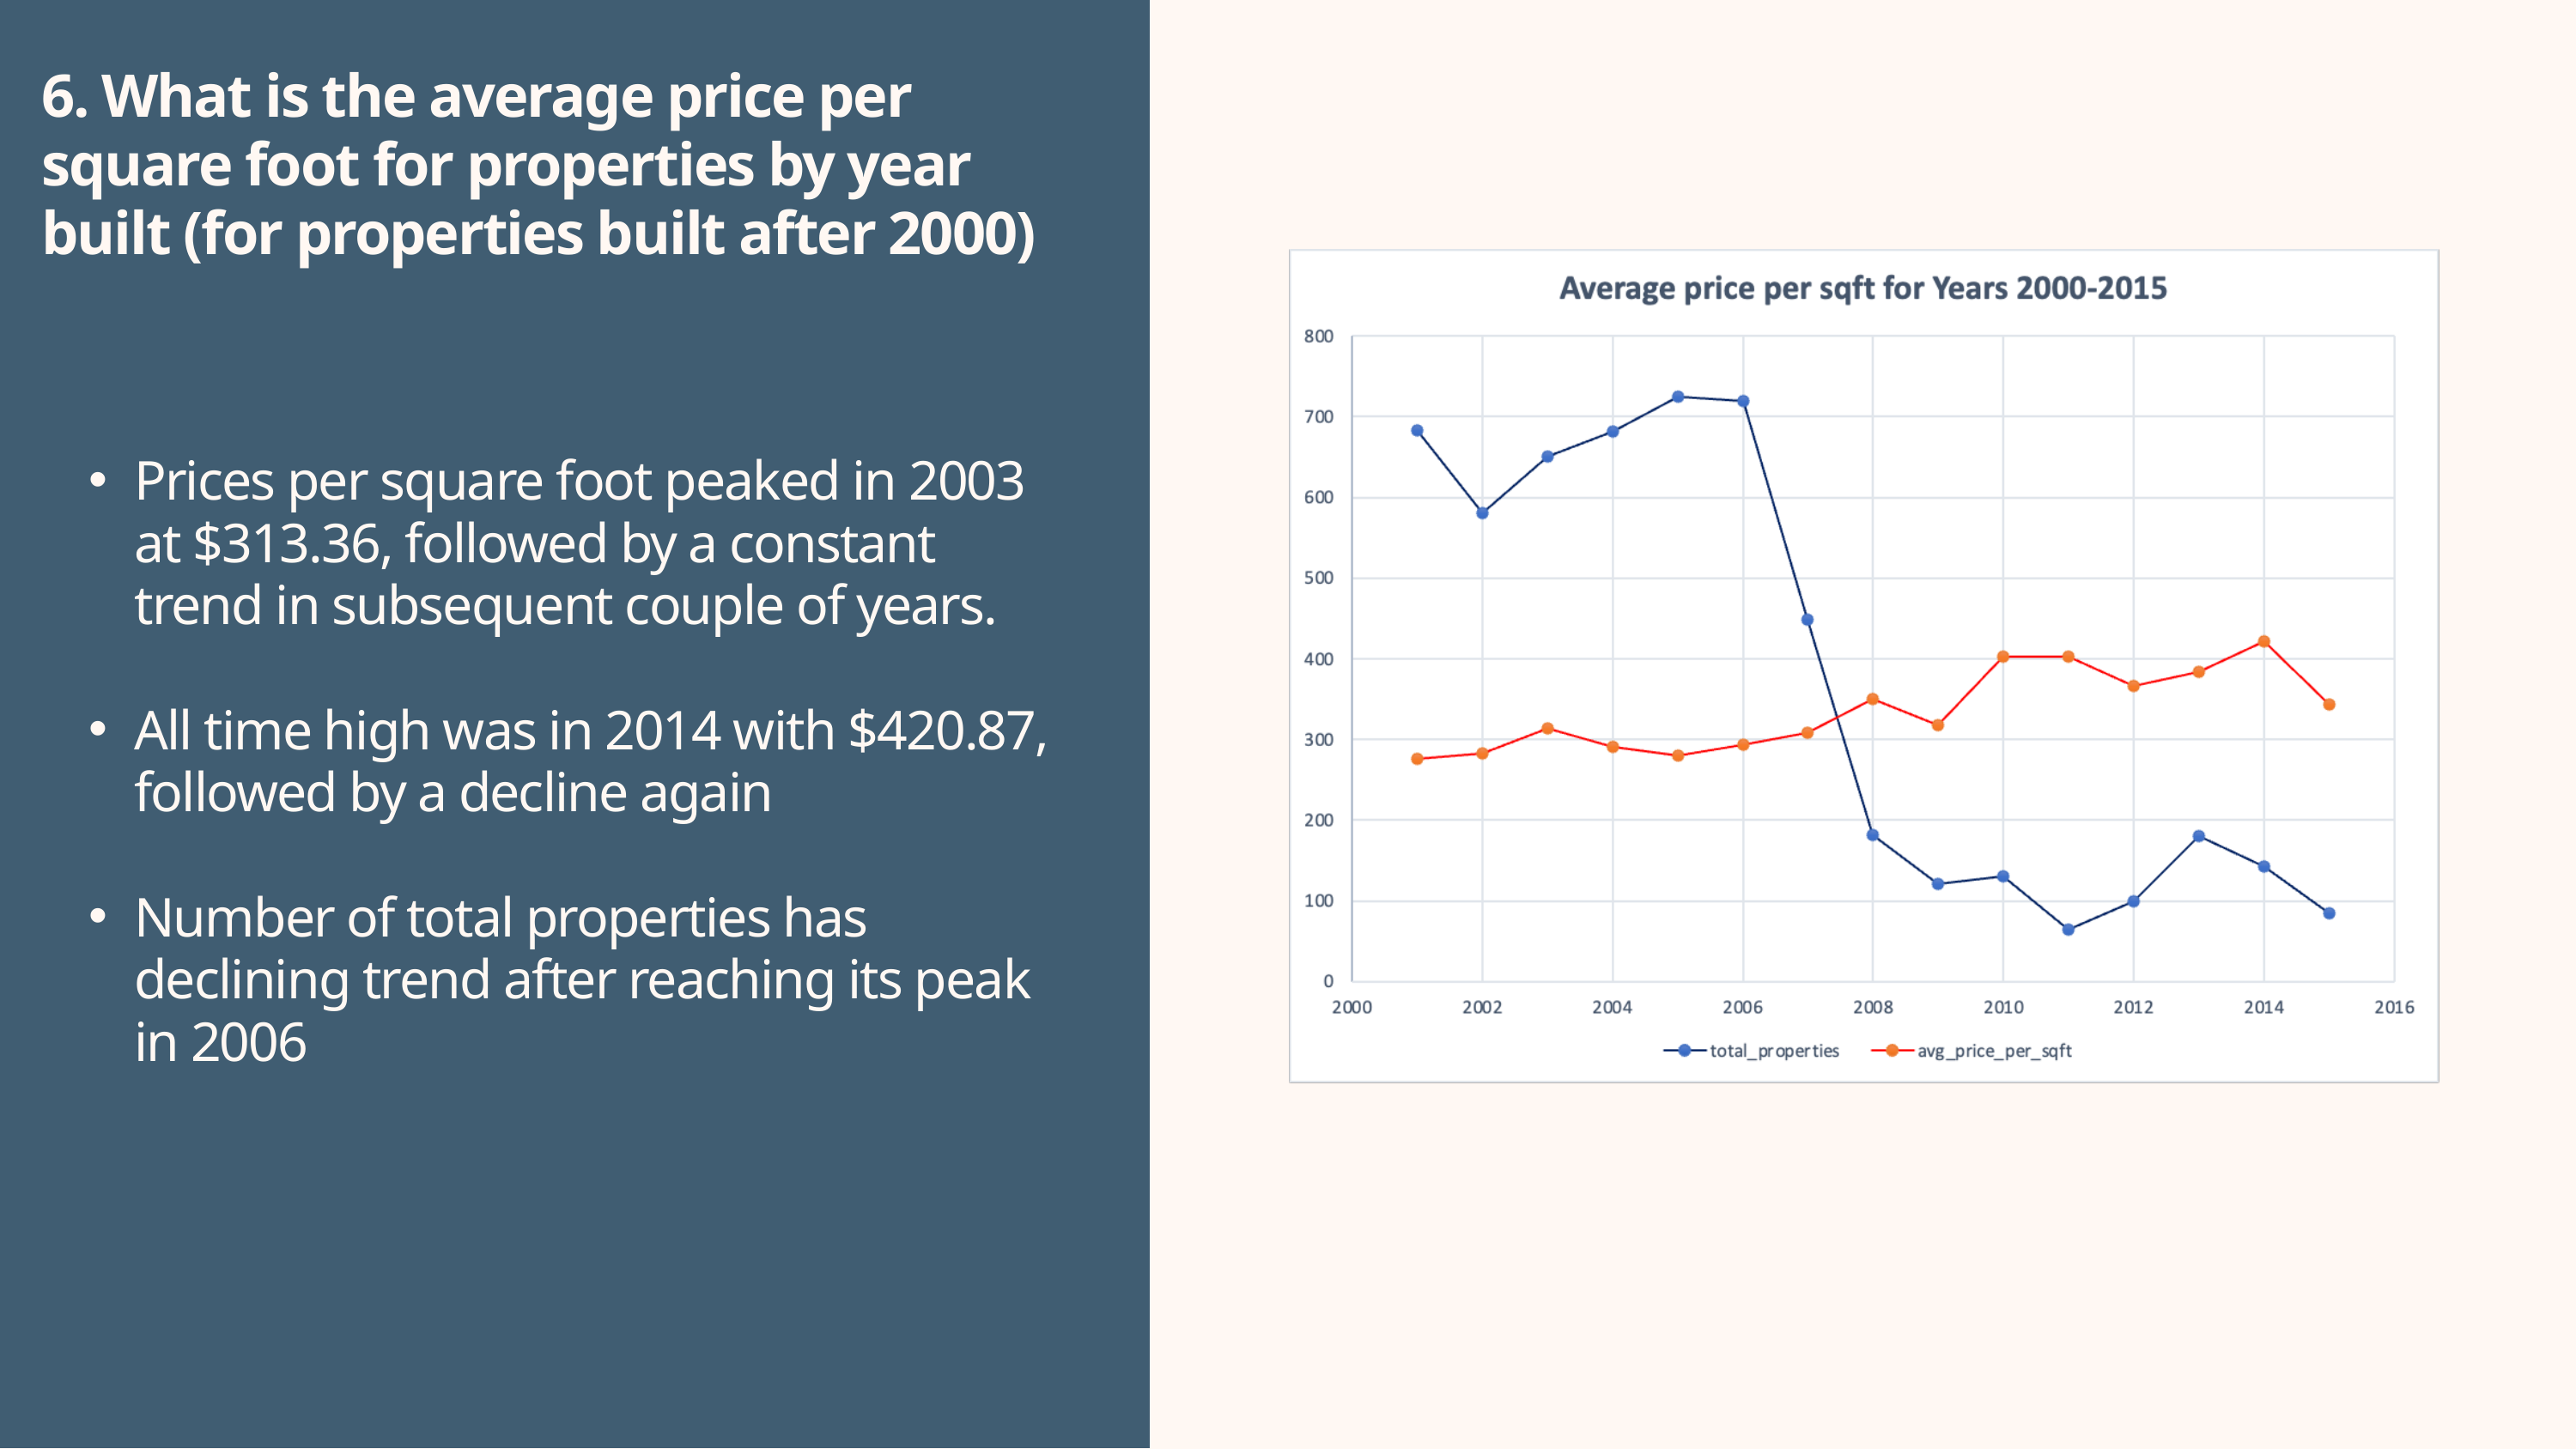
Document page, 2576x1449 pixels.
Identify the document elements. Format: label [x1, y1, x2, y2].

text_box [0, 0, 1150, 1449]
text_box [1288, 249, 2440, 1084]
